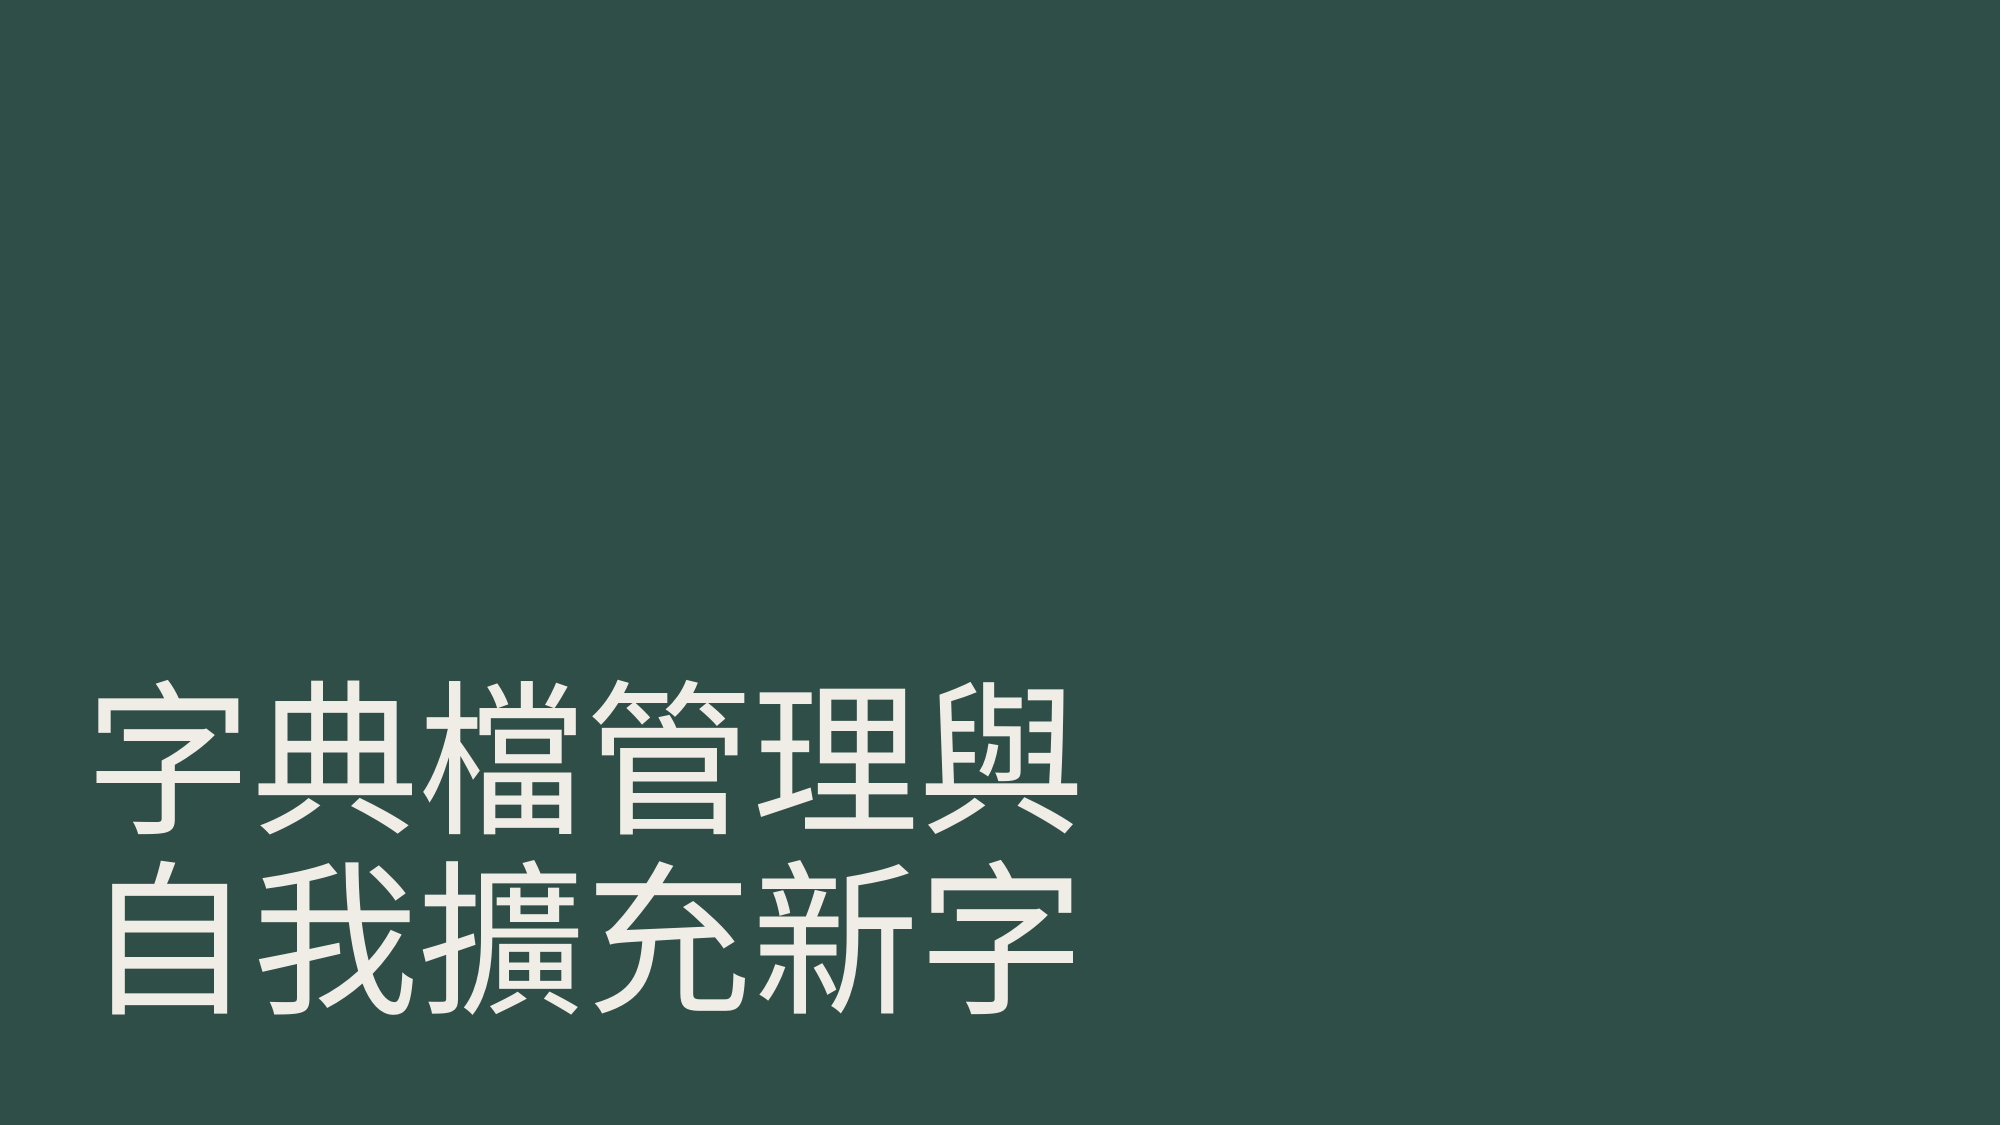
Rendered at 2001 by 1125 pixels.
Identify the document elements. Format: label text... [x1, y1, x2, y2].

title 字典檔管理與自我擴充新字 [70, 296, 1250, 1046]
